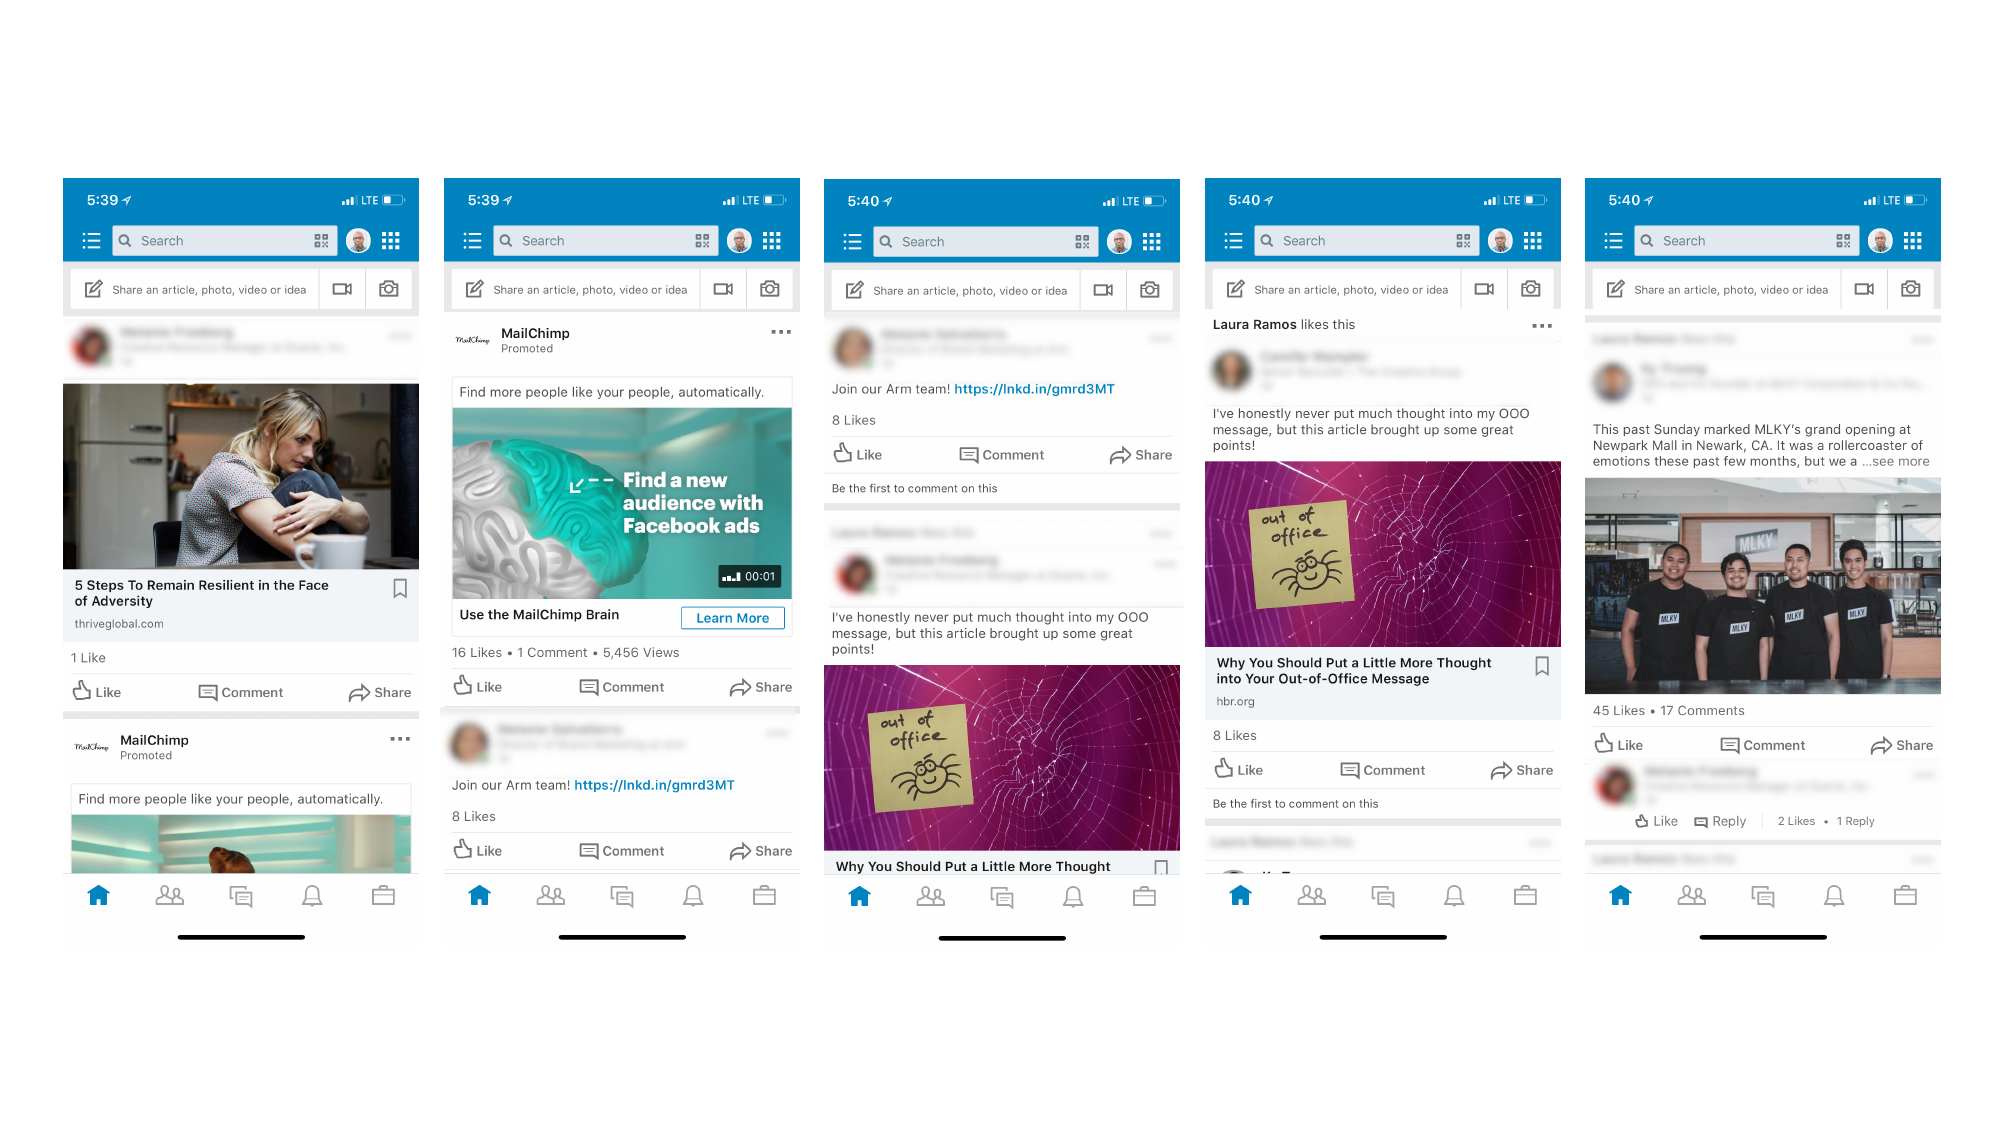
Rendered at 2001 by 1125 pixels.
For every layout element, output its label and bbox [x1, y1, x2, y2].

text_box [824, 179, 1184, 948]
text_box [440, 178, 800, 947]
text_box [63, 178, 419, 947]
text_box [1203, 178, 1561, 947]
text_box [1584, 178, 1943, 947]
